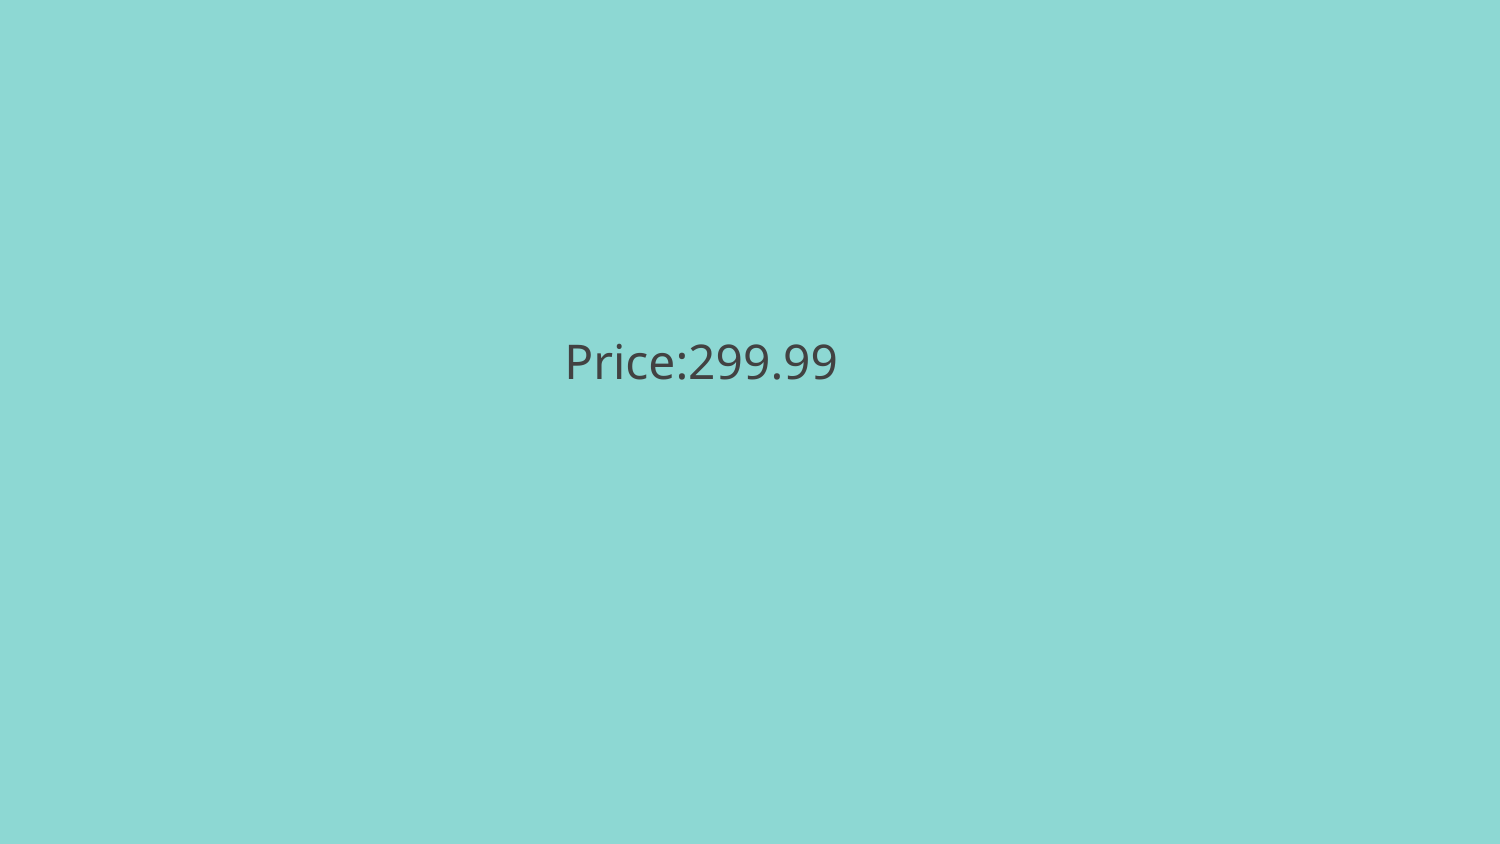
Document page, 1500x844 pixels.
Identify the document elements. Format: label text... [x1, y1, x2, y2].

text_box Price:299.99 [549, 316, 1256, 404]
